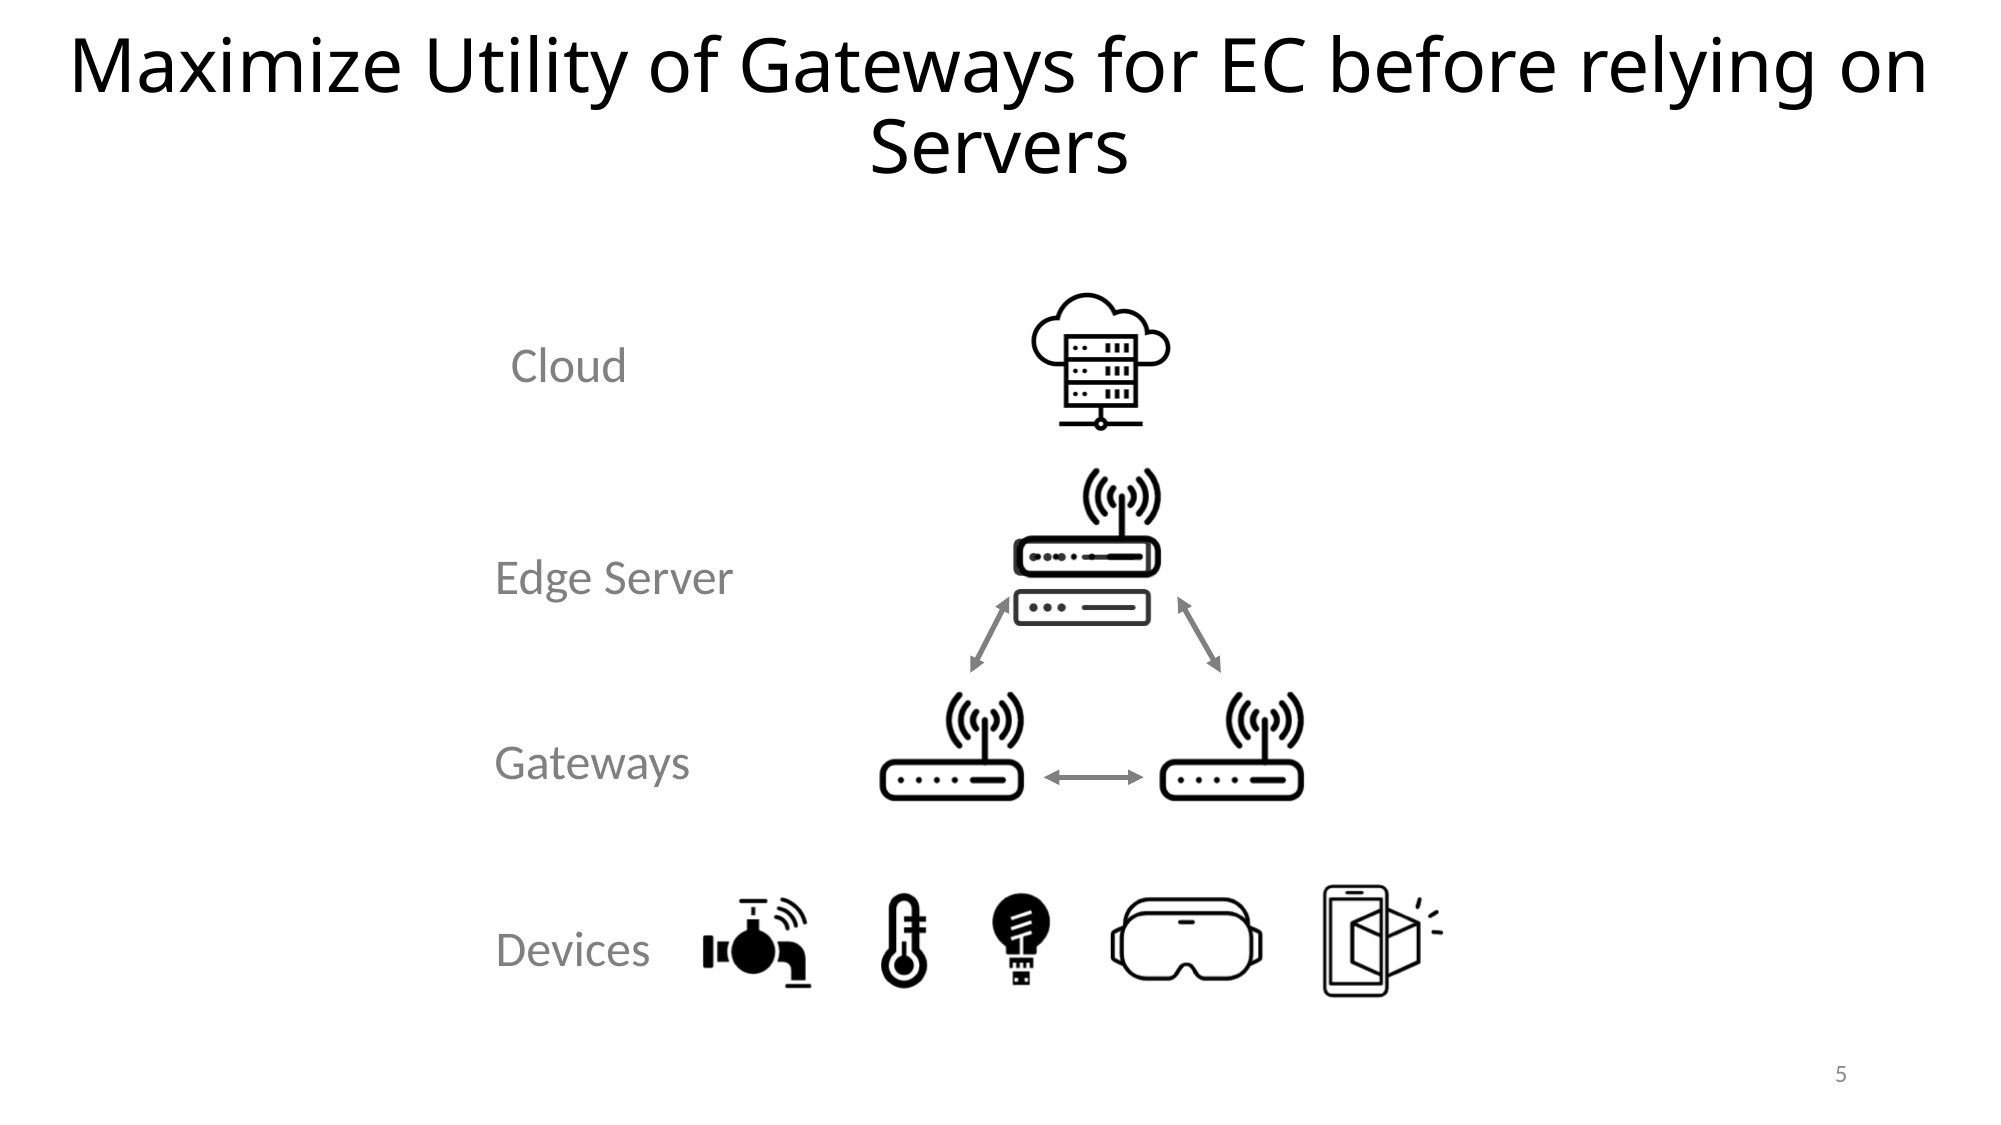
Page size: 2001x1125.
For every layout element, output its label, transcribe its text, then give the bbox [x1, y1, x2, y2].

text_box Cloud [496, 324, 643, 400]
text_box Edge Server [480, 536, 750, 612]
text_box Devices [480, 909, 666, 985]
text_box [1177, 596, 1221, 673]
picture [844, 277, 1349, 846]
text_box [970, 596, 1010, 673]
text_box Gateways [479, 722, 706, 797]
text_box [666, 848, 1487, 1043]
slide_number 5 [1412, 1042, 1863, 1103]
title Maximize Utility of Gateways for EC before relying on Servers [0, 0, 2000, 218]
